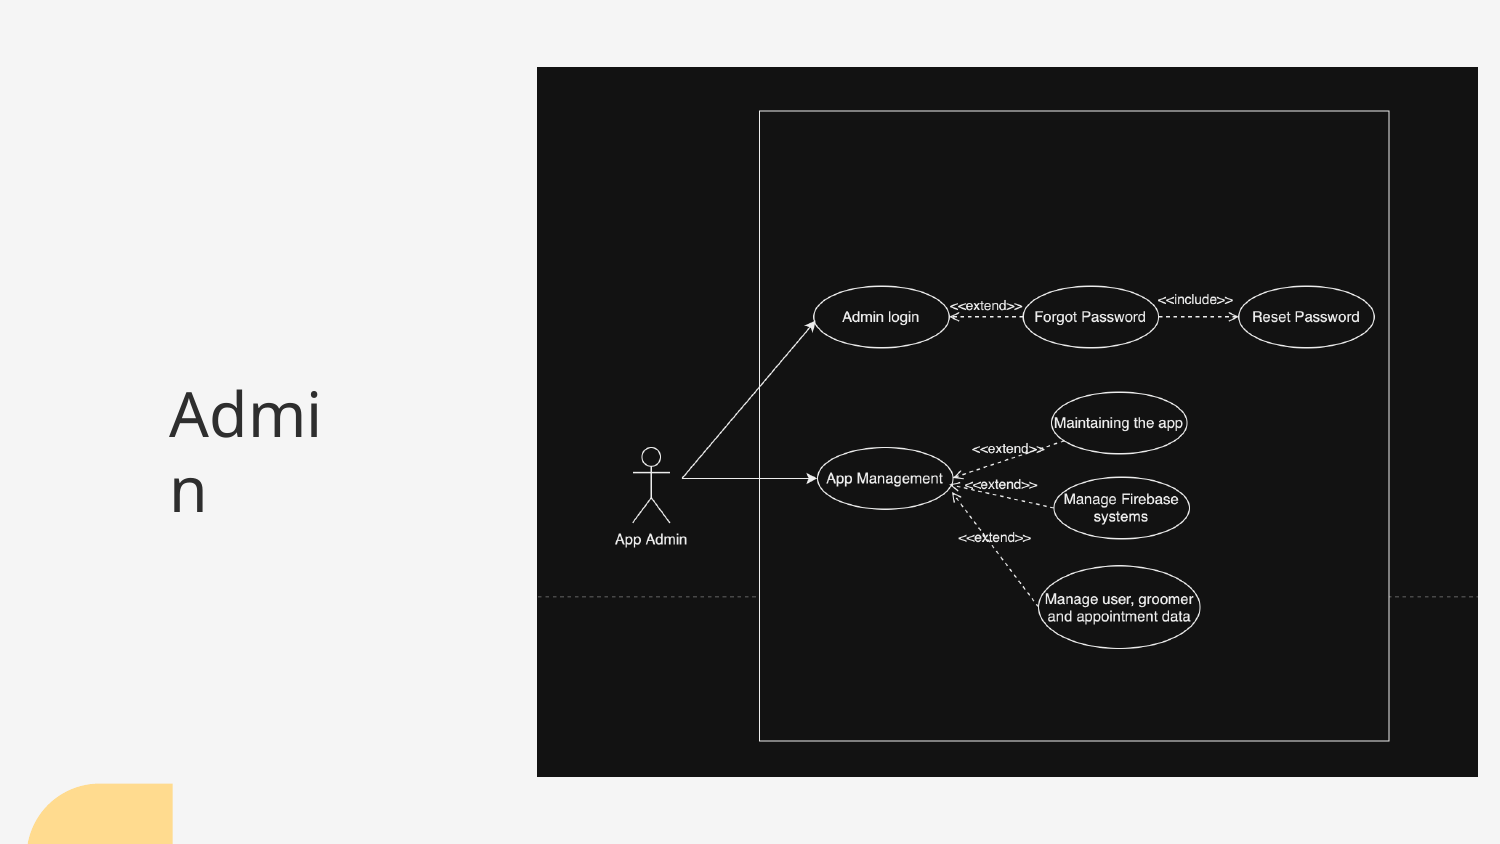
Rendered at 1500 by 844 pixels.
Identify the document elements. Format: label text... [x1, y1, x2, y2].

picture [536, 67, 1478, 777]
title Admin [154, 359, 375, 484]
